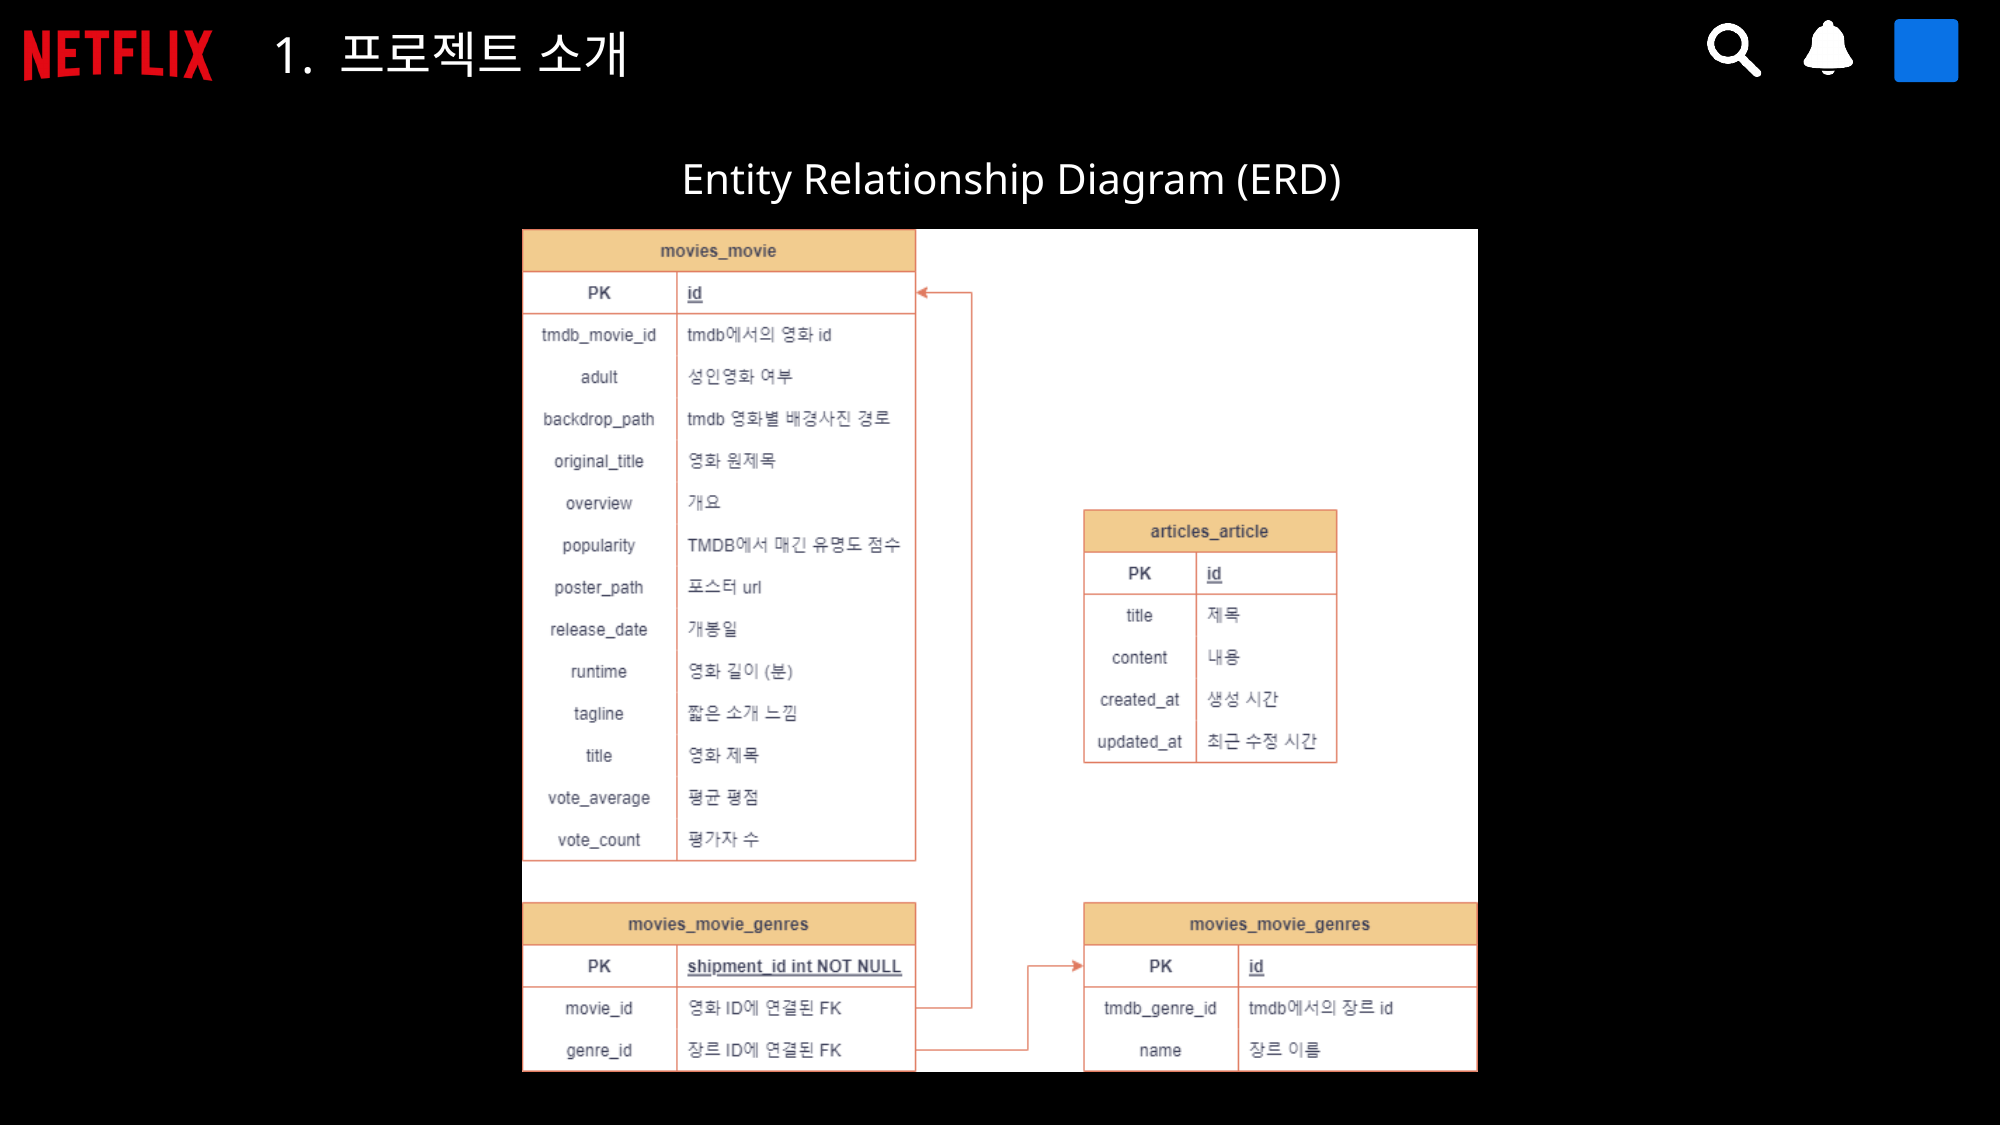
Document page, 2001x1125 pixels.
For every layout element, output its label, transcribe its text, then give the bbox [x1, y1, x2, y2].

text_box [522, 145, 1478, 1072]
picture [17, 19, 219, 86]
text_box [1893, 18, 1960, 84]
picture [1707, 23, 1762, 77]
text_box 1. 프로젝트 소개 [258, 16, 1394, 92]
picture [1801, 20, 1855, 75]
